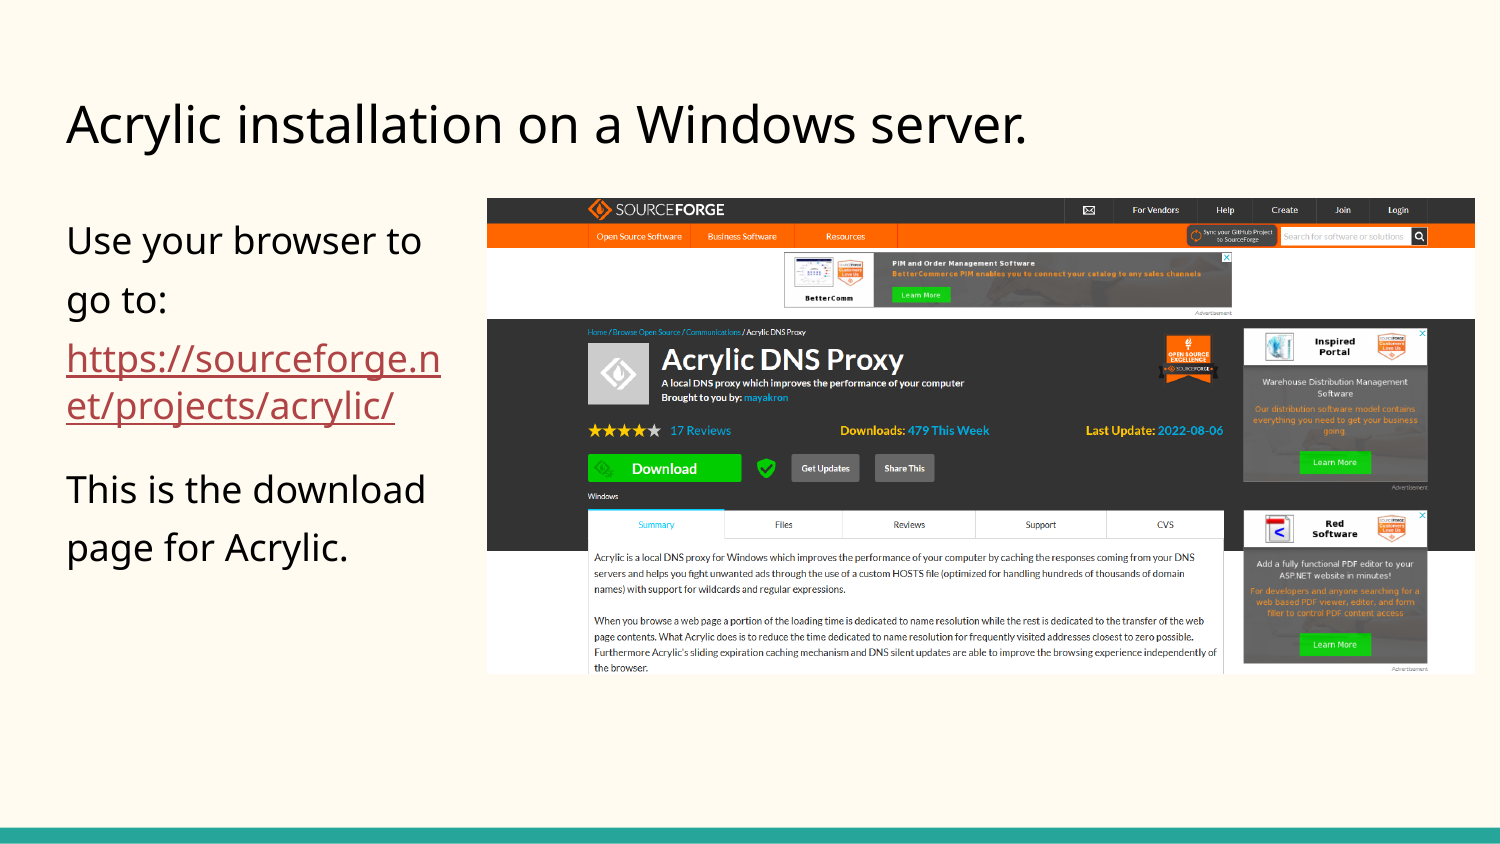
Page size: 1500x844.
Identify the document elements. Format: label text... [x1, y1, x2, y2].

title Acrylic installation on a Windows server. [51, 72, 1449, 174]
picture [487, 198, 1476, 675]
list Use your browser to go to: https://sourceforge.net/projects/acrylic/ This is the download page for Acrylic. [51, 192, 463, 750]
